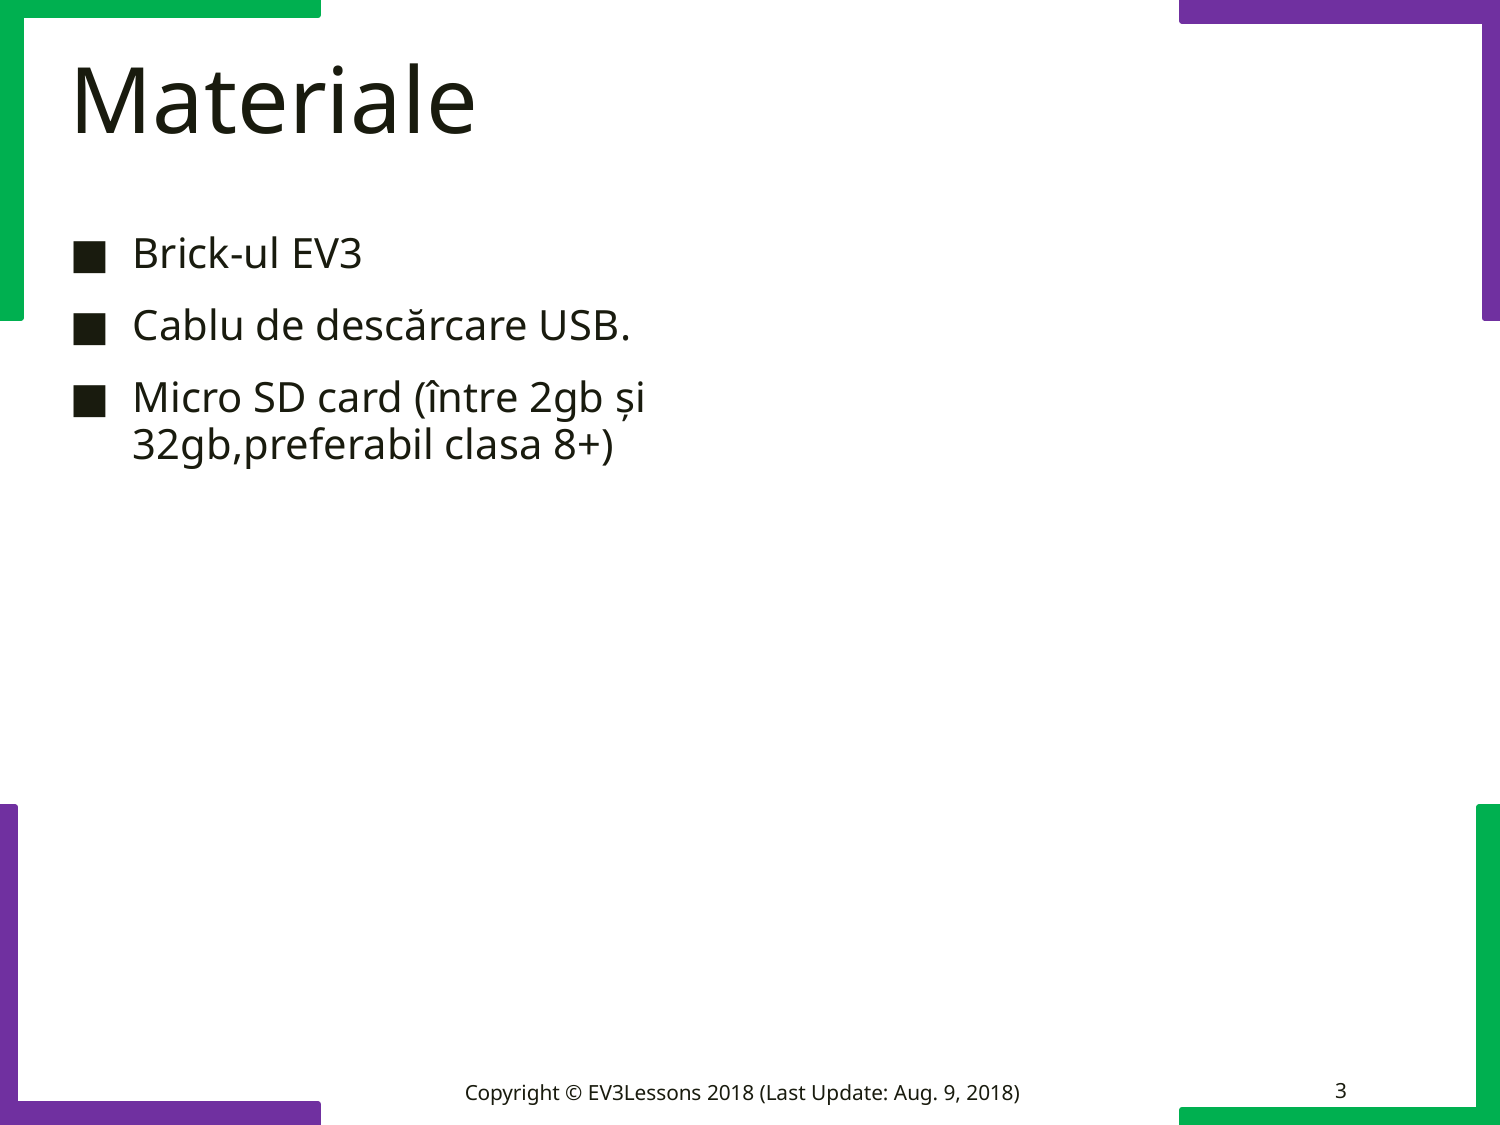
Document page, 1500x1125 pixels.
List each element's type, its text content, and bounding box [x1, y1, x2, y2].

slide_number 3 [1165, 1058, 1362, 1125]
title Materiale [54, 47, 1442, 185]
list Brick-ul EV3 Cablu de descărcare USB. Micro SD card (între 2gb și 32gb,preferabil clasa 8+) [54, 222, 923, 1024]
footer Copyright © EV3Lessons 2018 (Last Update: Aug. 9, 2018) [355, 1058, 1129, 1125]
